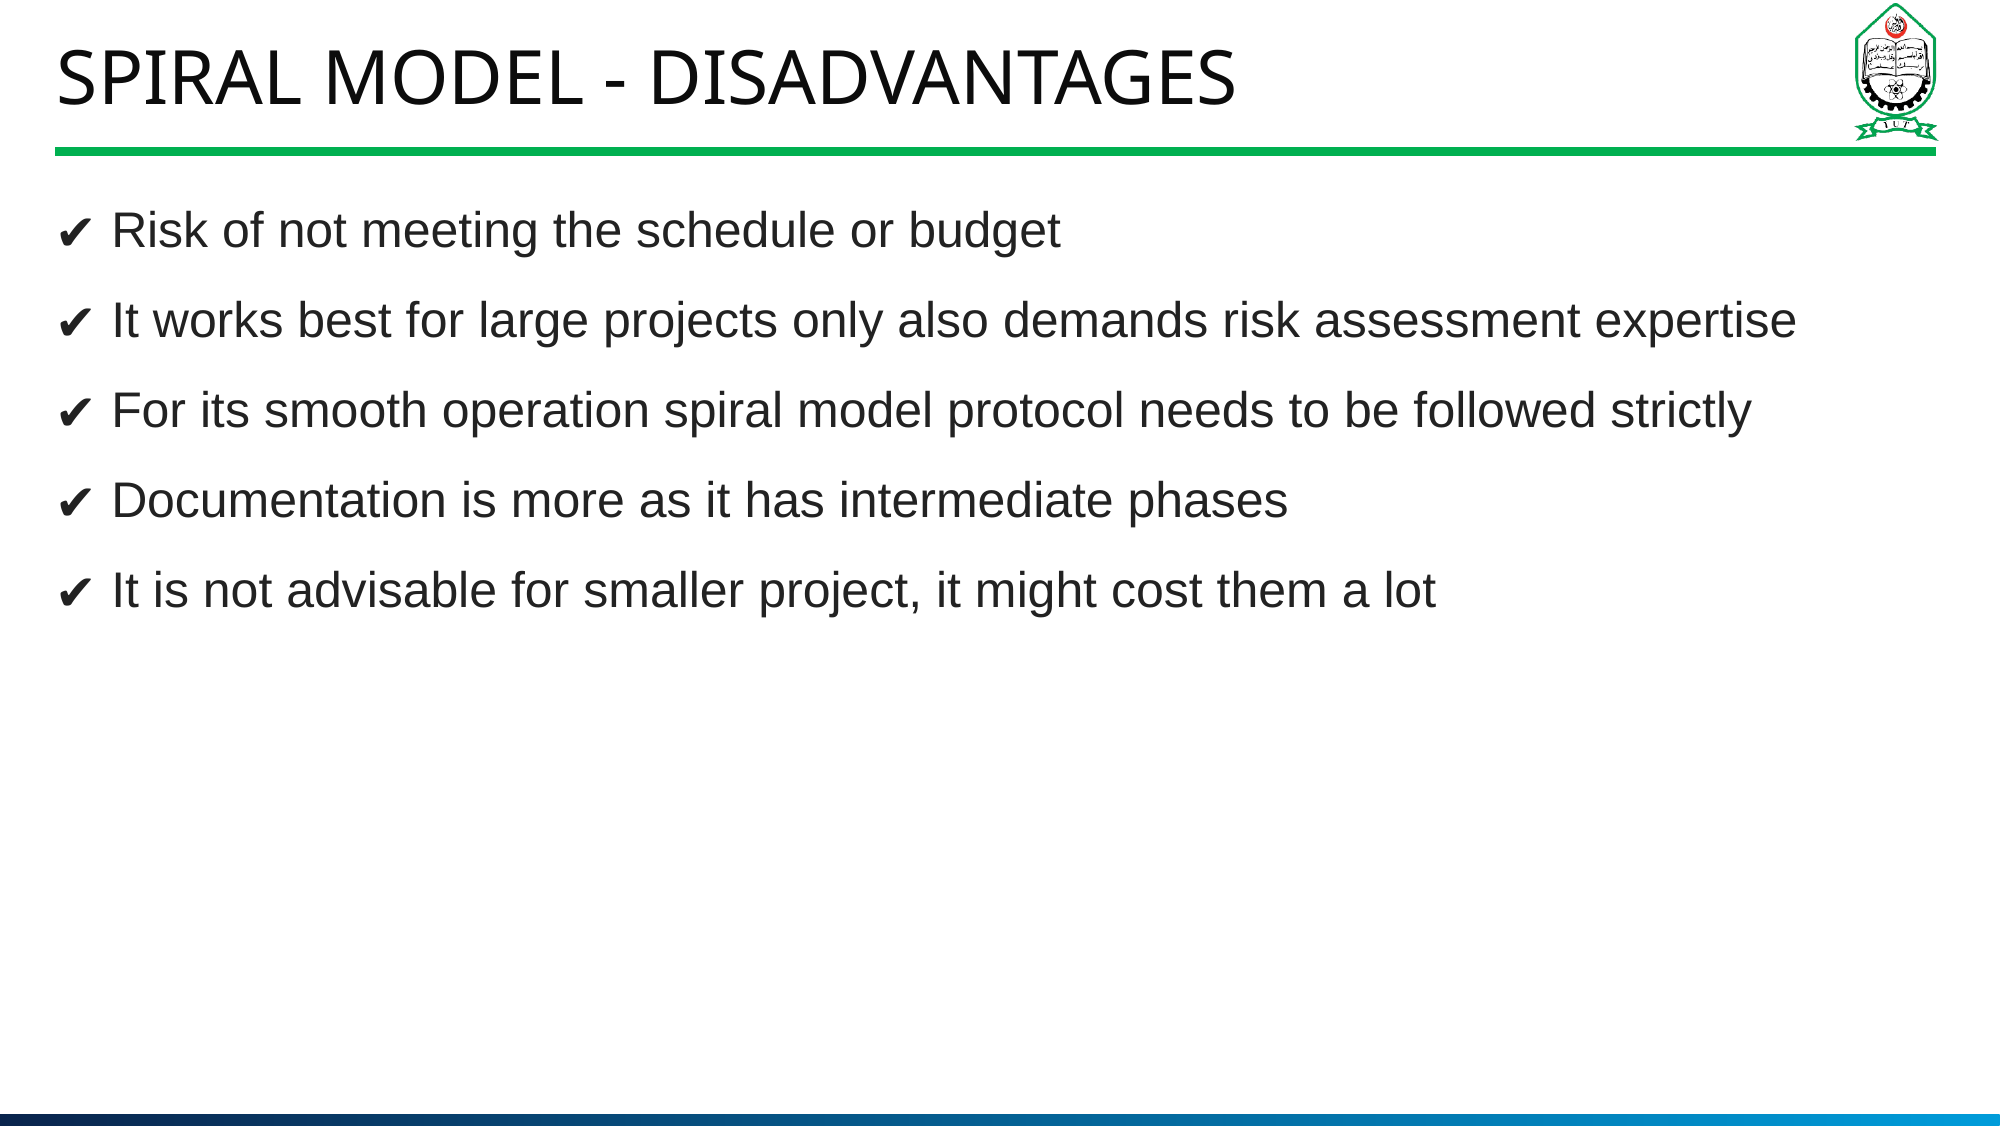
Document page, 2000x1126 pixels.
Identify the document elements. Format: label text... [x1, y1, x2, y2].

text_box Risk of not meeting the schedule or budget It works best for large projects only also demands risk assessment expertise For its smooth operation spiral model protocol needs to be followed strictly Documentation is more as it has intermediate phases It is not advisable for smaller project, it might cost them a lot [40, 160, 1936, 621]
picture [1086, 1114, 1091, 1125]
title Spiral Model - Disadvantages [56, 39, 1735, 160]
picture [1854, 3, 1939, 141]
picture [1054, 1114, 1058, 1125]
